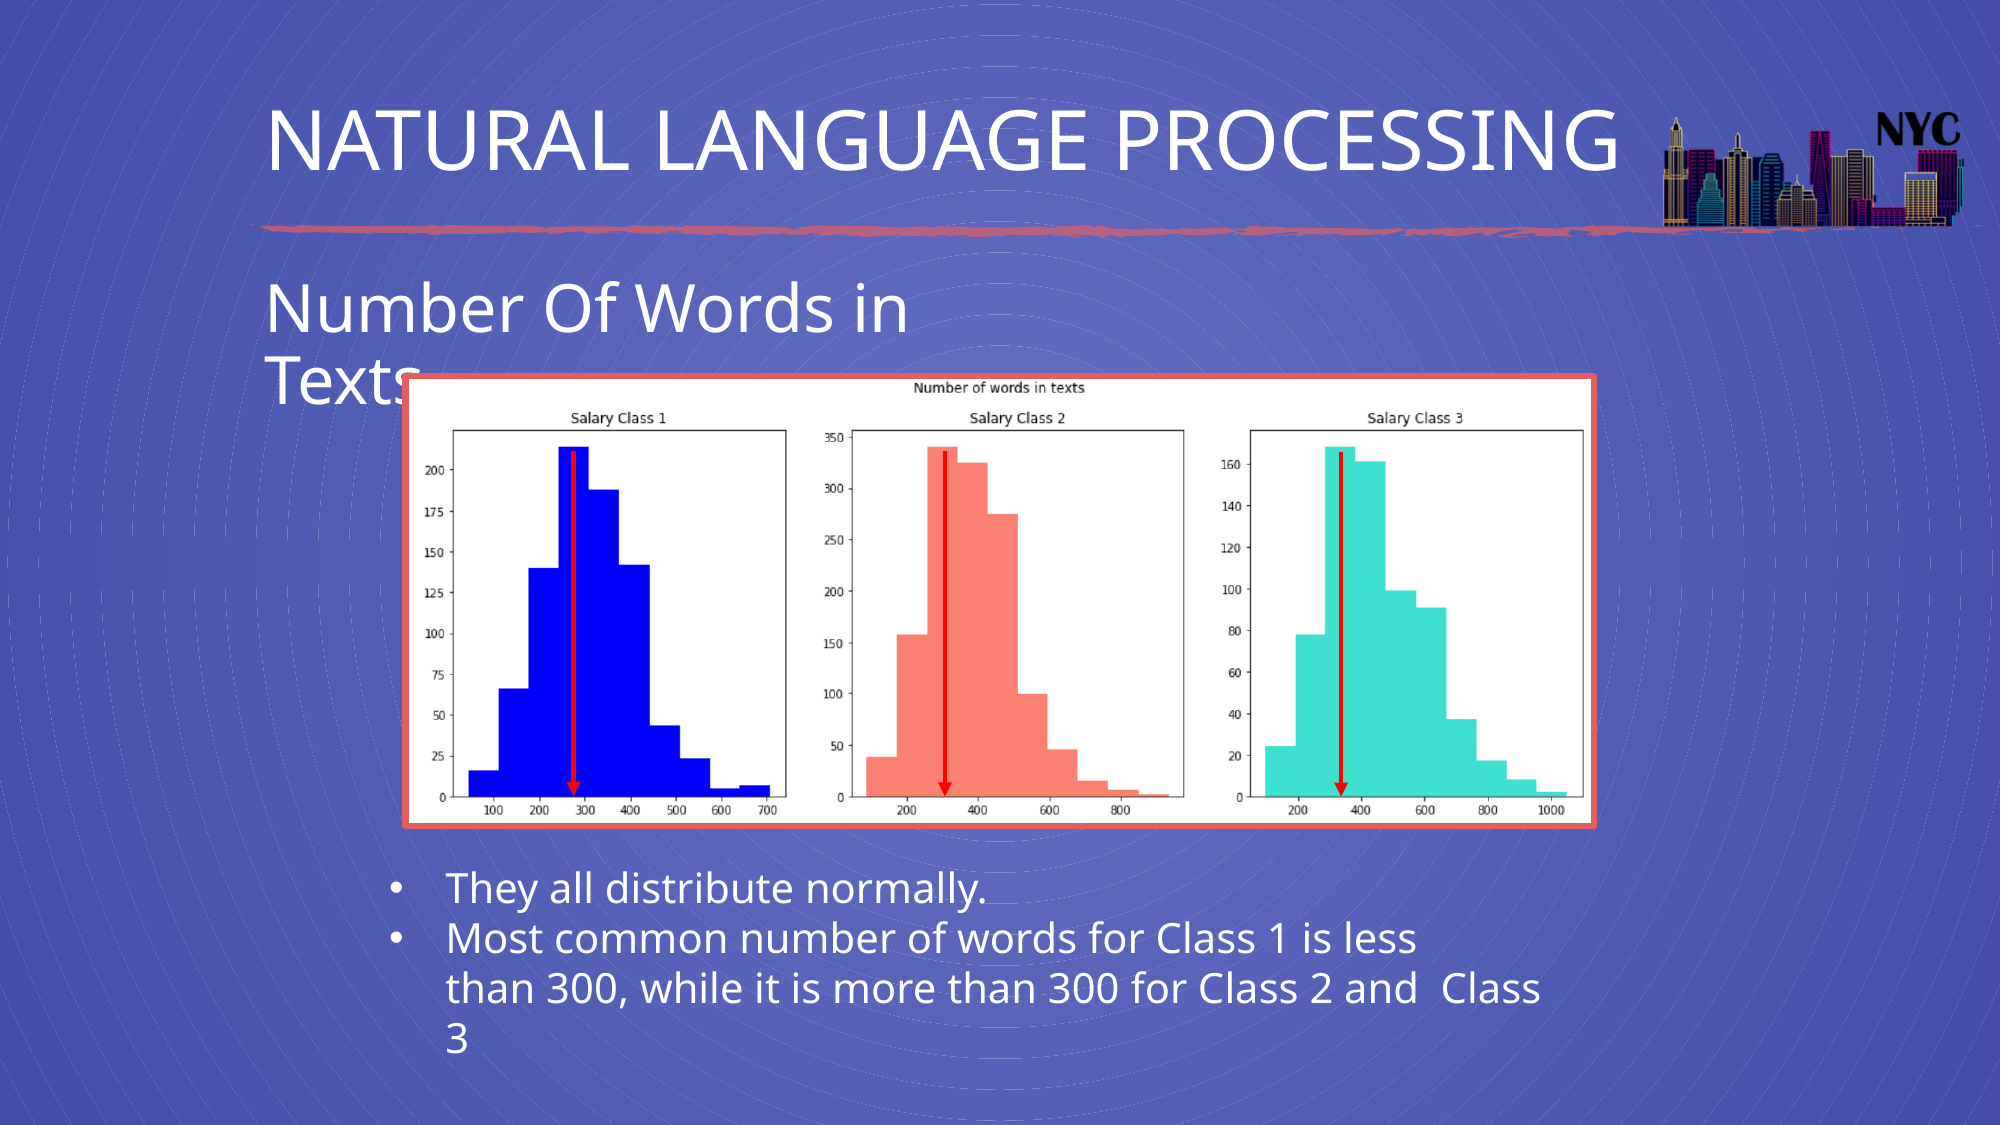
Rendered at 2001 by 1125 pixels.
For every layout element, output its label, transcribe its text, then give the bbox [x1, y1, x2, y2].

picture [408, 379, 1592, 823]
text_box They all distribute normally. Most common number of words for Class 1 is less than 300, while it is more than 300 for Class 2 and Class 3 [374, 854, 1592, 1120]
picture [1548, 75, 2001, 257]
title NATURAL LANGUAGE PROCESSING [249, 28, 1751, 196]
text_box Number Of Words in Texts [249, 268, 1012, 427]
